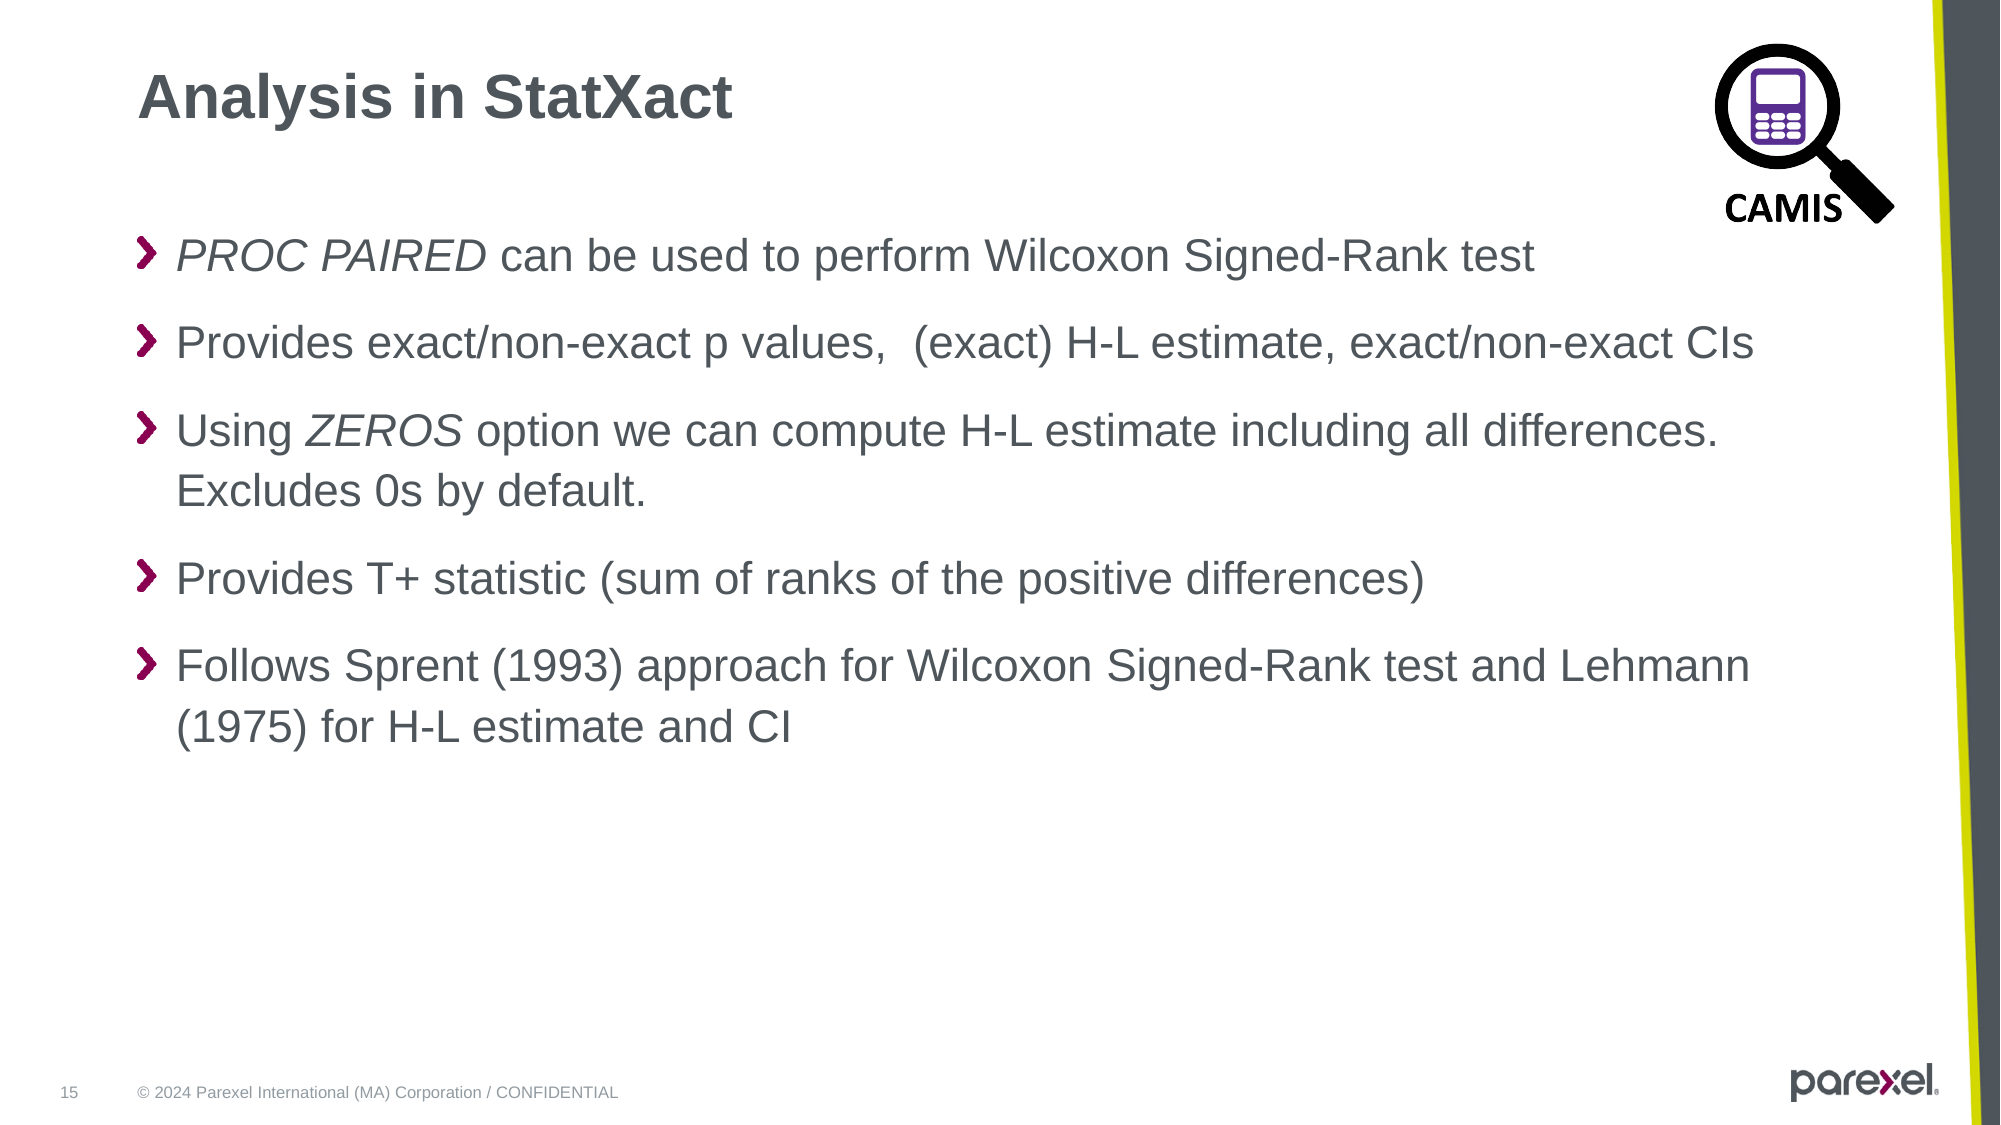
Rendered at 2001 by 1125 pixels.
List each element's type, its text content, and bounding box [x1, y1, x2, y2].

picture [1596, 0, 2000, 1125]
picture [137, 647, 157, 680]
slide_number 15 [19, 1081, 79, 1102]
title Analysis in StatXact [137, 0, 1596, 132]
picture [137, 559, 157, 592]
picture [137, 324, 157, 357]
picture [137, 411, 157, 444]
picture [137, 236, 157, 269]
list PROC PAIRED can be used to perform Wilcoxon Signed-Rank test Provides exact/non-exact p values, (exact) H-L estimate, exact/non-exact CIs Using ZEROS option we can compute H-L estimate including all differences. Excludes 0s by default. Provides T+ statistic (sum of ranks of the positive differences) Follows Sprent (1993) approach for Wilcoxon Signed-Rank test and Lehmann (1975) for H-L estimate and CI [137, 219, 1863, 1009]
